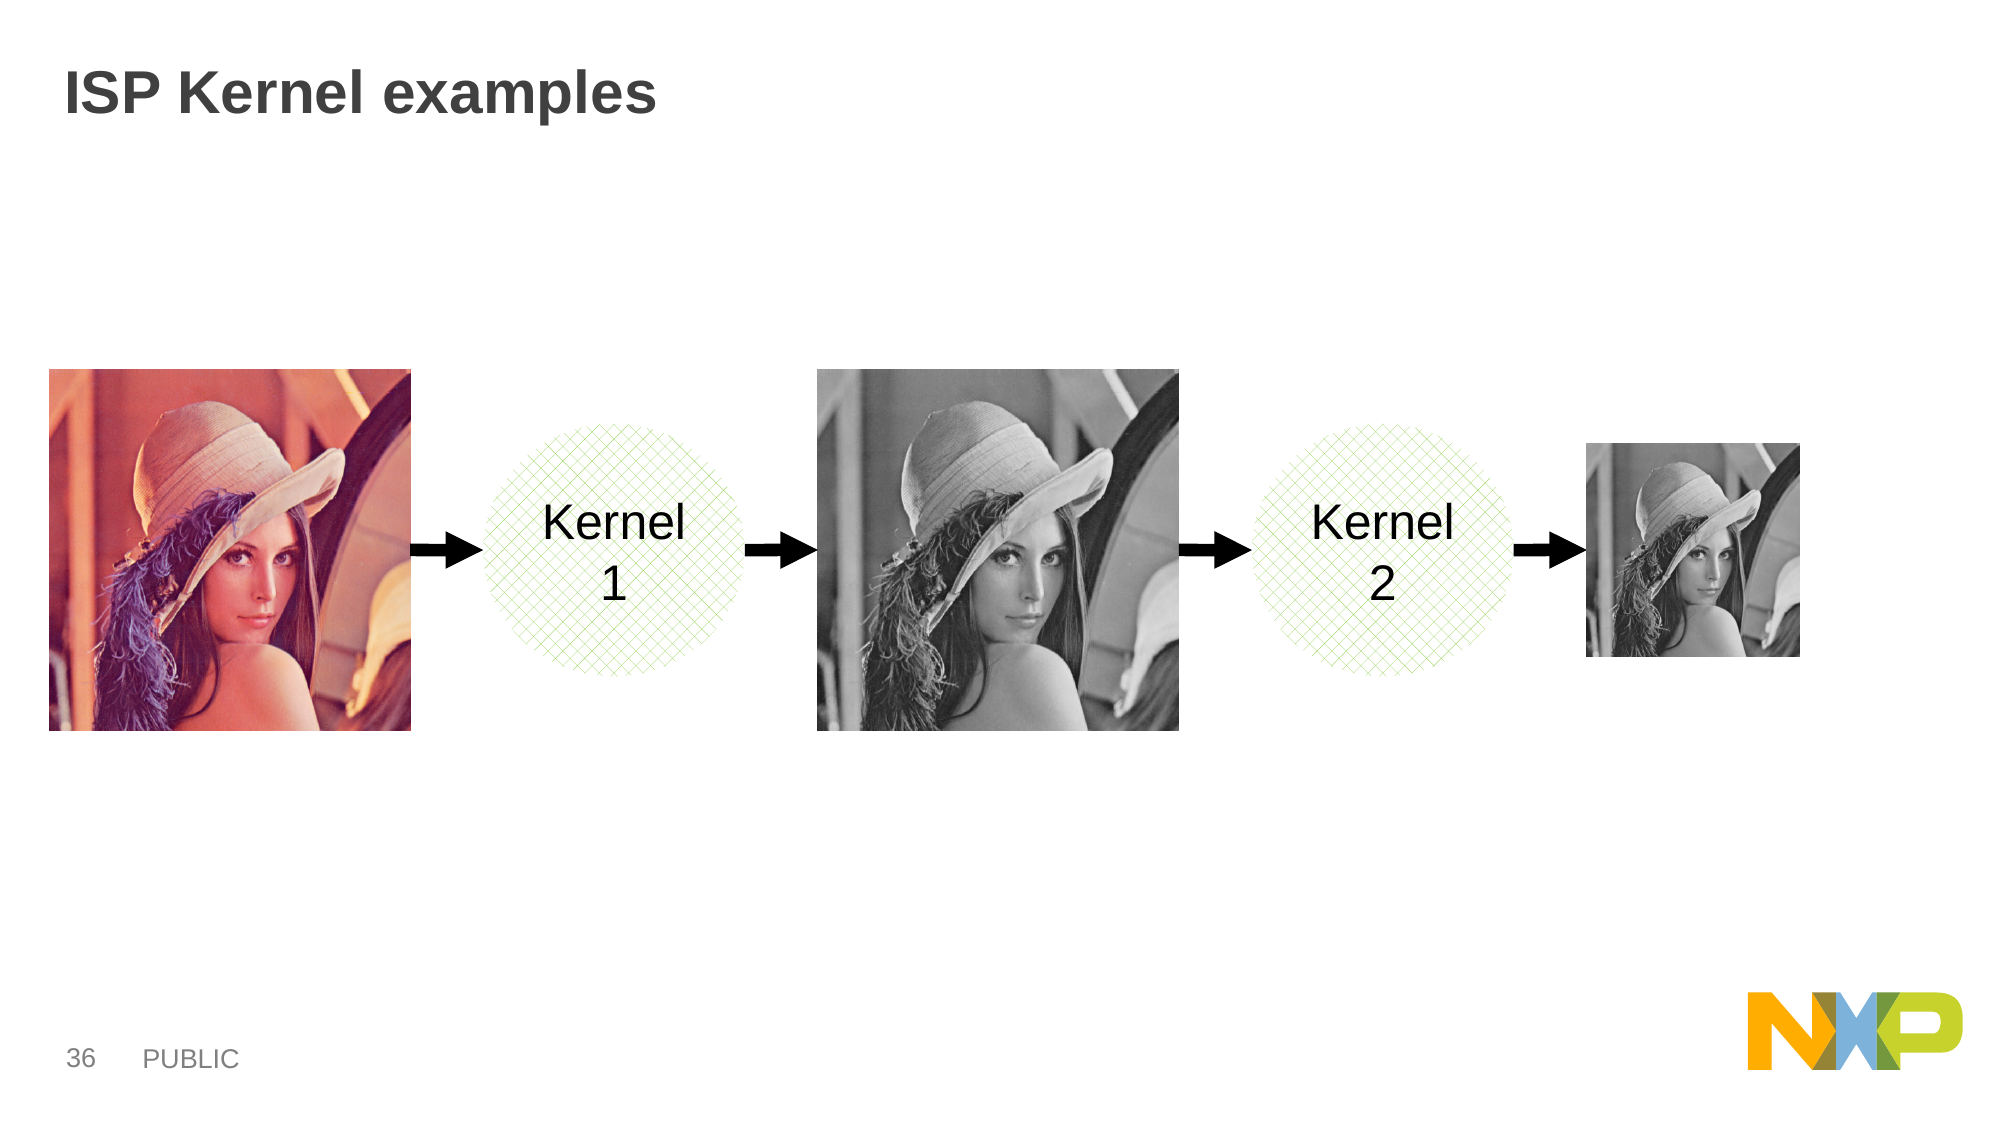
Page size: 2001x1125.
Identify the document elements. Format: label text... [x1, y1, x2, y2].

picture [817, 369, 1180, 731]
picture [48, 369, 411, 731]
title ISP Kernel examples [48, 45, 1963, 154]
picture [1586, 443, 1800, 657]
text_box Kernel1 [481, 421, 747, 679]
text_box Kernel2 [1249, 421, 1516, 679]
